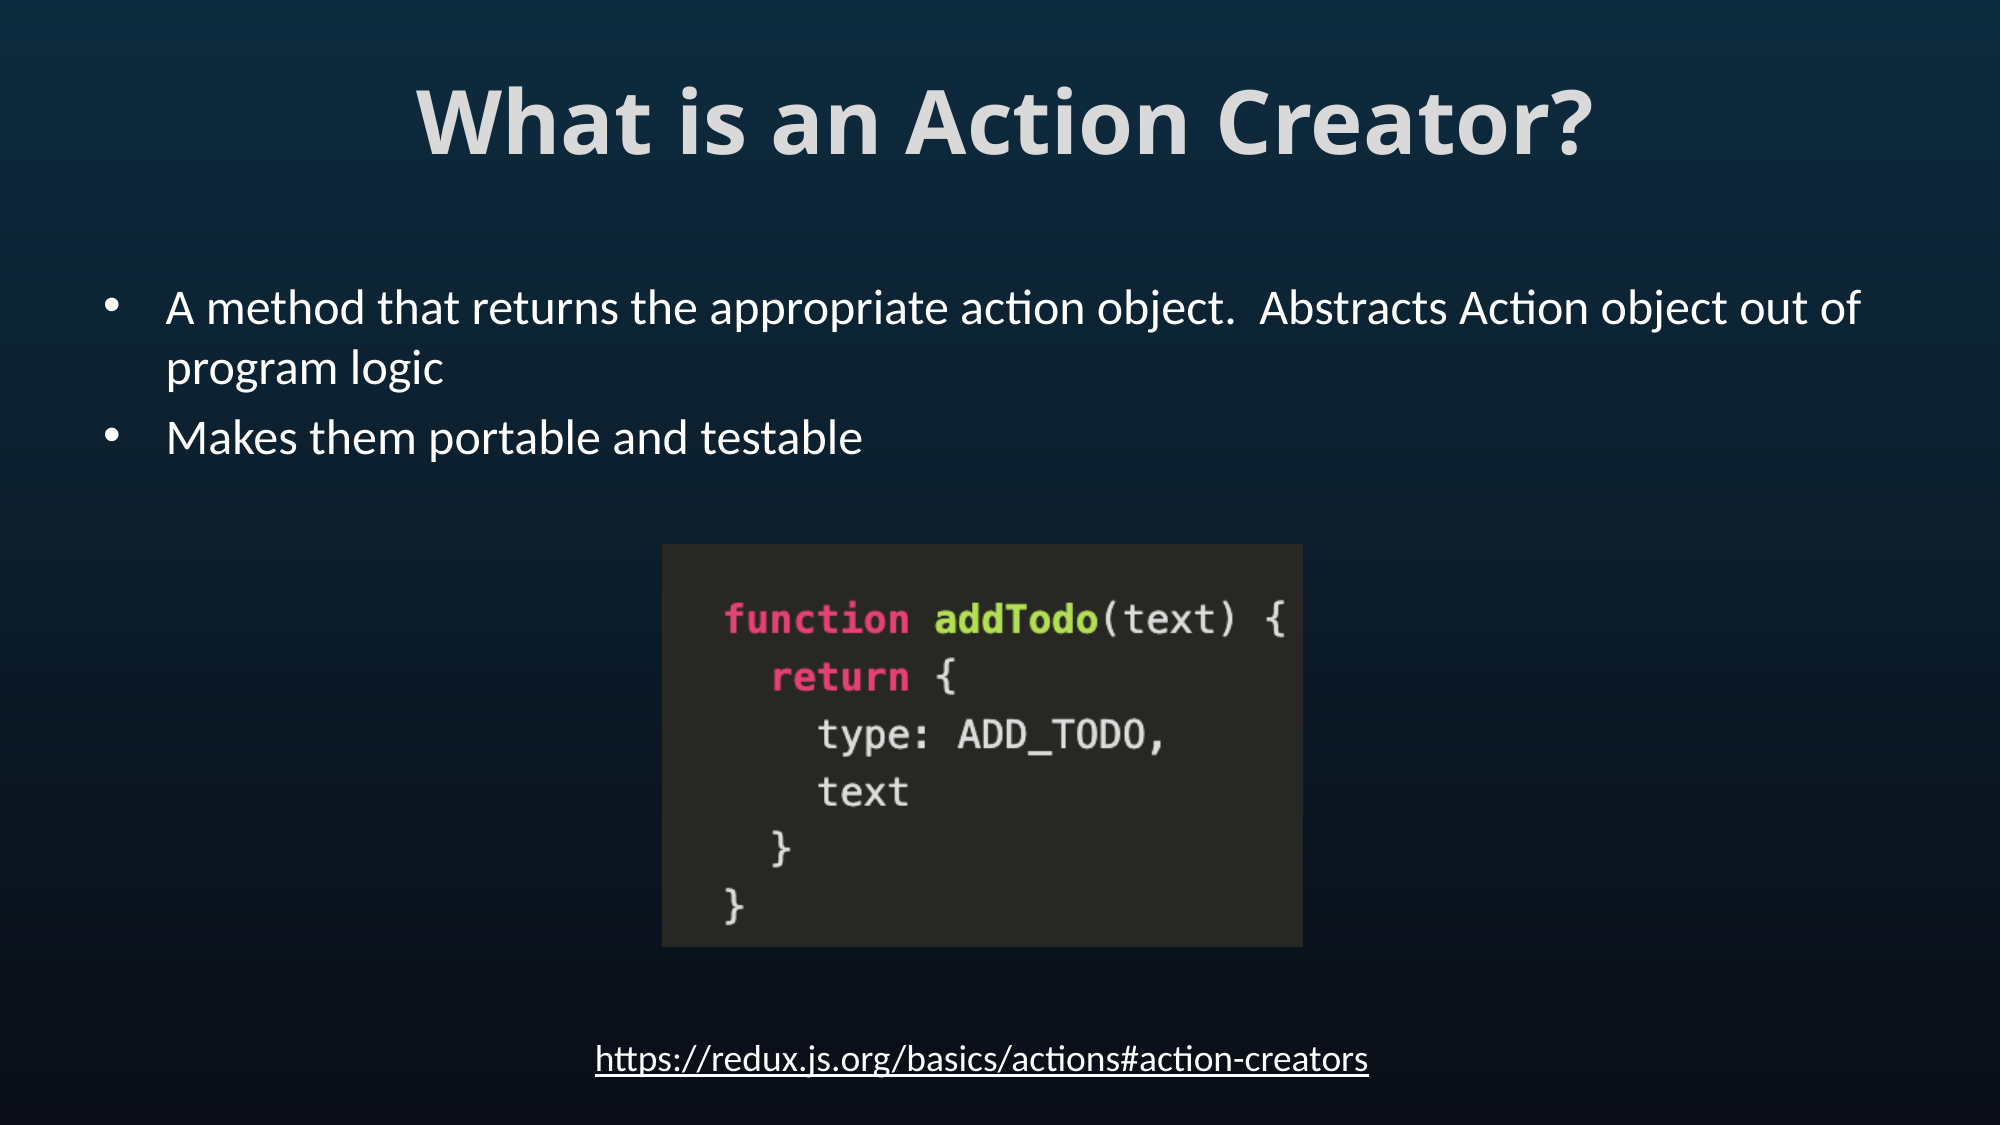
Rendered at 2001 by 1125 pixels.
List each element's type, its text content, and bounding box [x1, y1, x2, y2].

title What is an Action Creator? [88, 53, 1923, 196]
picture [662, 544, 1303, 947]
text_box https://redux.js.org/basics/actions#action-creators [580, 1027, 1431, 1087]
text_box A method that returns the appropriate action object. Abstracts Action object out of program logic Makes them portable and testable [88, 196, 1923, 624]
